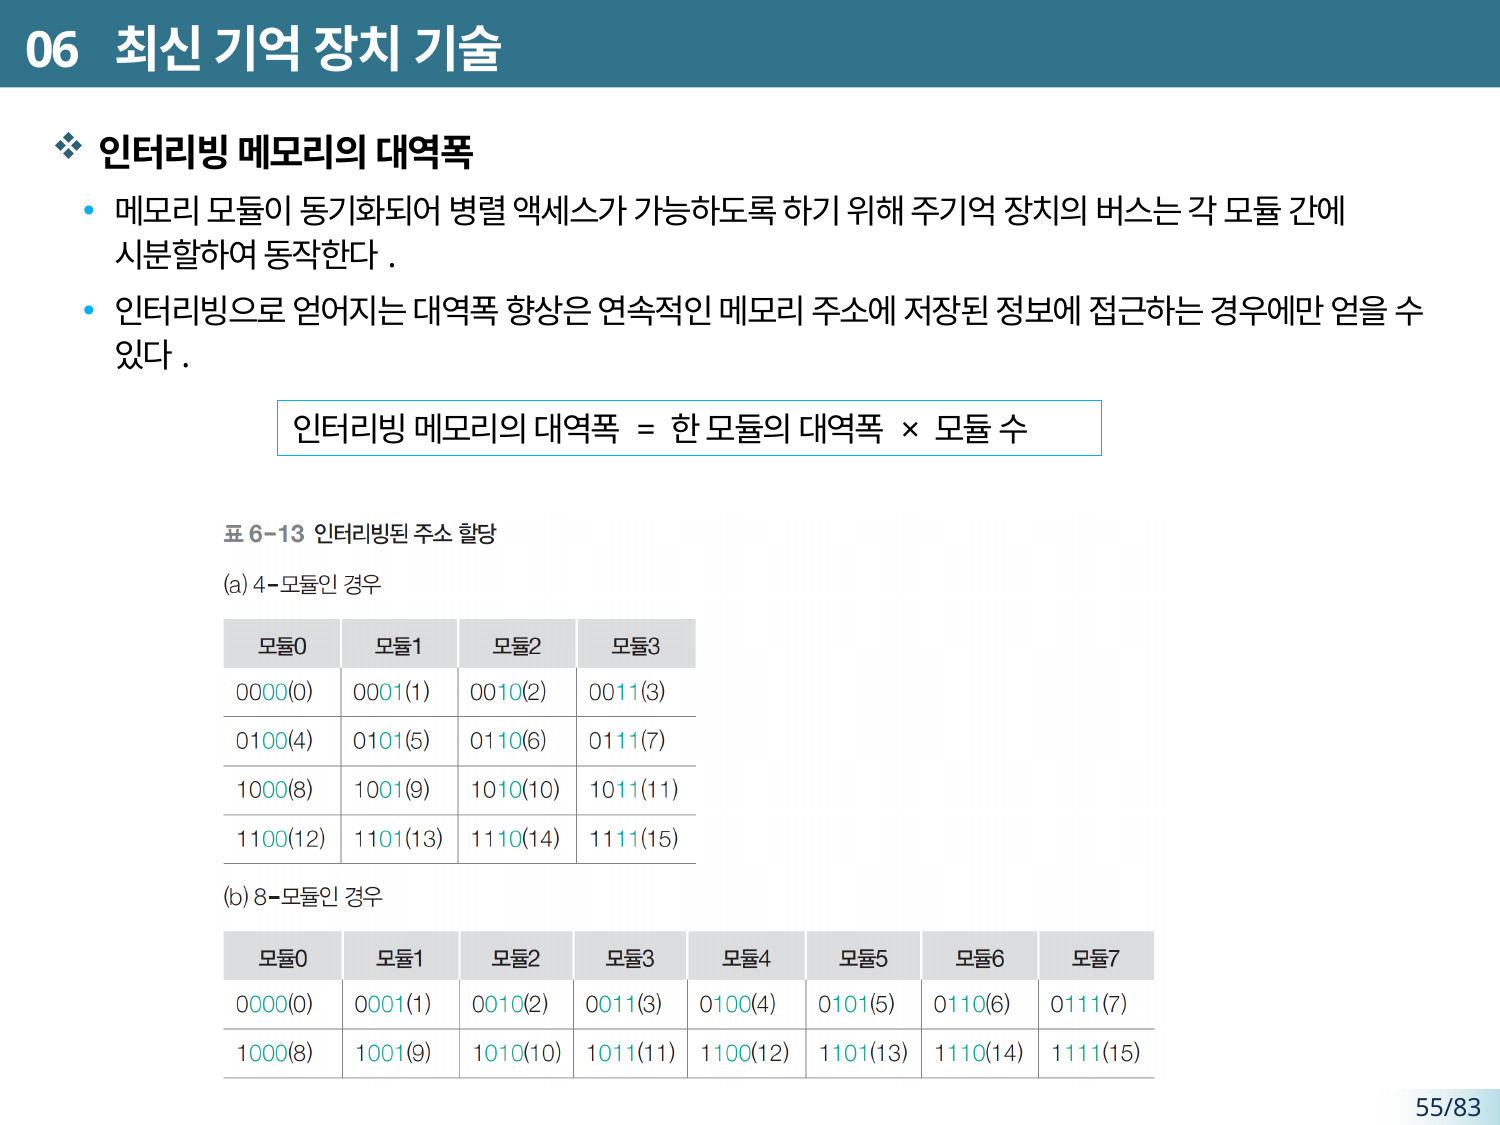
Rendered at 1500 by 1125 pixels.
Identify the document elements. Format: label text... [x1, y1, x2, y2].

list 인터리빙 메모리의 대역폭 메모리 모듈이 동기화되어 병렬 액세스가 가능하도록 하기 위해 주기억 장치의 버스는 각 모듈 간에 시분할하여 동작한다. 인터리빙으로 얻어지는 대역폭 향상은 연속적인 메모리 주소에 저장된 정보에 접근하는 경우에만 얻을 수 있다. [10, 116, 1481, 1047]
title 06 최신 기억 장치 기술 [10, 8, 1288, 87]
text_box 인터리빙 메모리의 대역폭 = 한 모듈의 대역폭 × 모듈 수 [277, 400, 1102, 456]
picture [215, 514, 1164, 1086]
